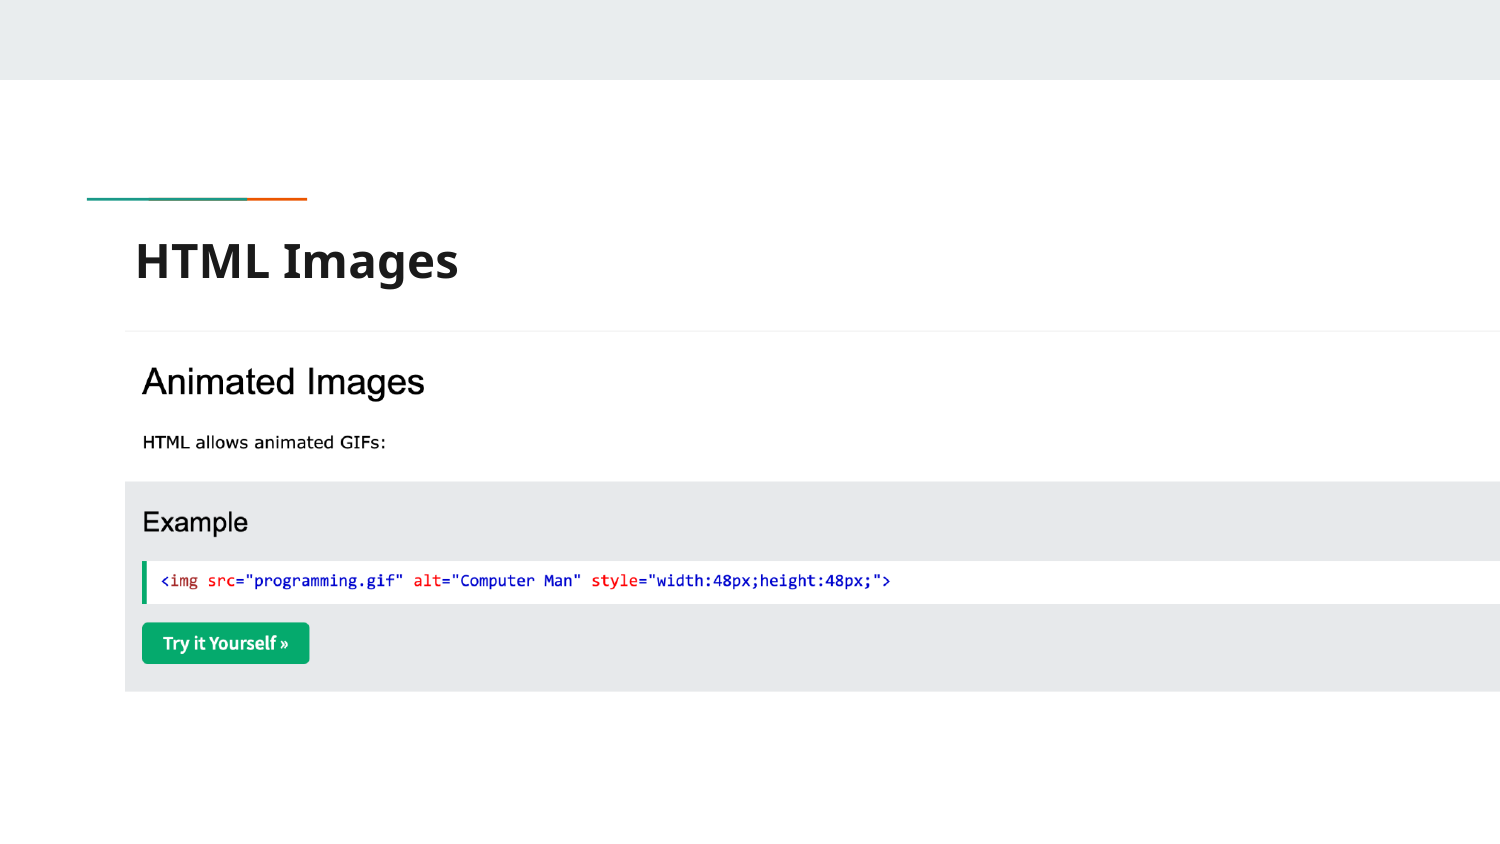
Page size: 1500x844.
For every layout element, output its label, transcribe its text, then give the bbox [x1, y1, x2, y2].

title HTML Images [119, 216, 1381, 305]
picture [124, 328, 1500, 706]
